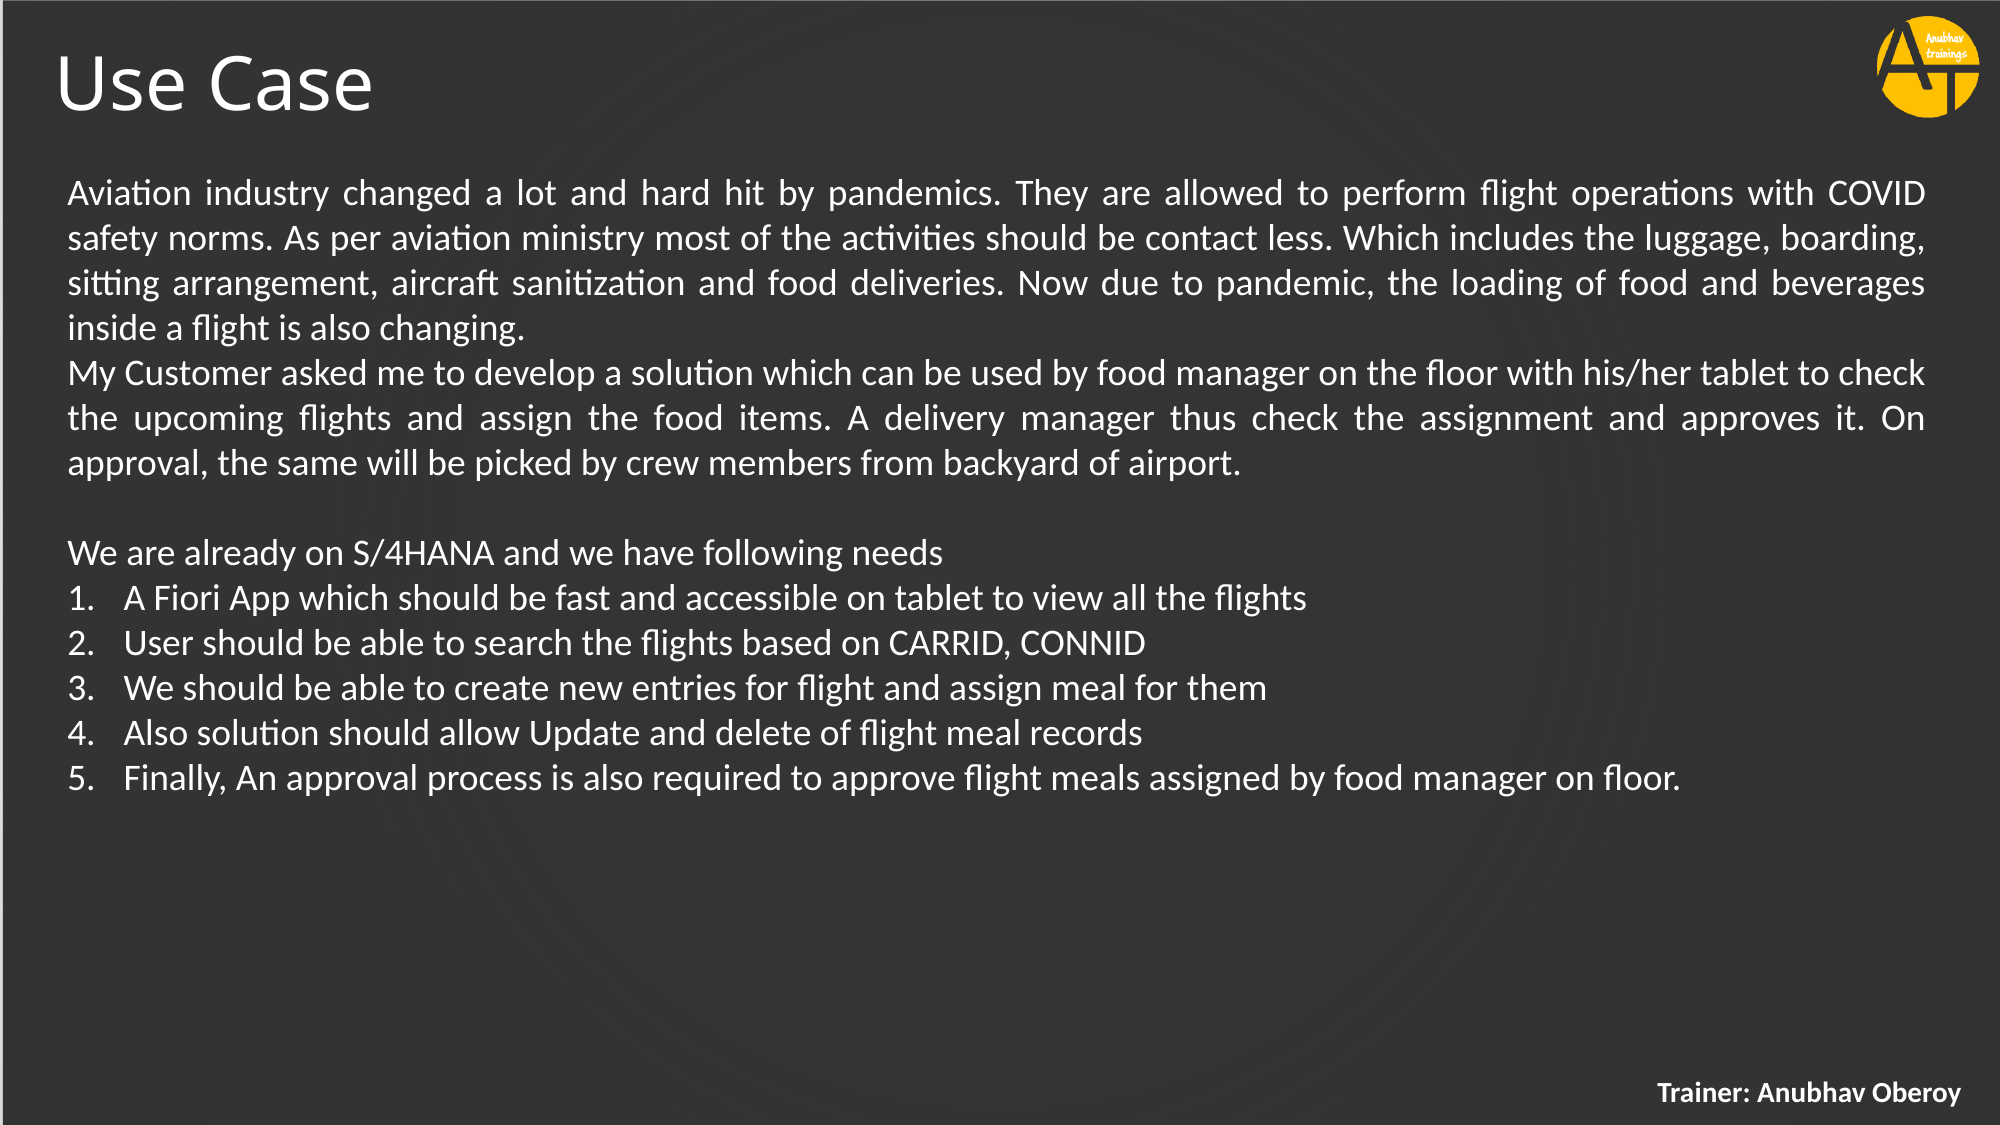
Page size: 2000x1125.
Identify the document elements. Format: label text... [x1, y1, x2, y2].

picture [1866, 9, 1985, 126]
title Use Case [35, 22, 1835, 139]
text_box [1, 0, 2000, 1125]
footer Trainer: Anubhav Oberoy [1625, 1061, 1994, 1121]
text_box Aviation industry changed a lot and hard hit by pandemics. They are allowed to perform flight operations with COVID safety norms. As per aviation ministry most of the activities should be contact less. Which includes the luggage, boarding, sitting arrangement, aircraft sanitization and food deliveries. Now due to pandemic, the loading of food and beverages inside a flight is also changing. My Customer asked me to develop a solution which can be used by food manager on the floor with his/her tablet to check the upcoming flights and assign the food items. A delivery manager thus check the assignment and approves it. On approval, the same will be picked by crew members from backyard of airport. We are already on S/4HANA and we have following needs A Fiori App which should be fast and accessible on tablet to view all the flights User should be able to search the flights based on CARRID, CONNID We should be able to create new entries for flight and assign meal for them Also solution should allow Update and delete of flight meal records Finally, An approval process is also required to approve flight meals assigned by food manager on floor. [52, 160, 1943, 896]
